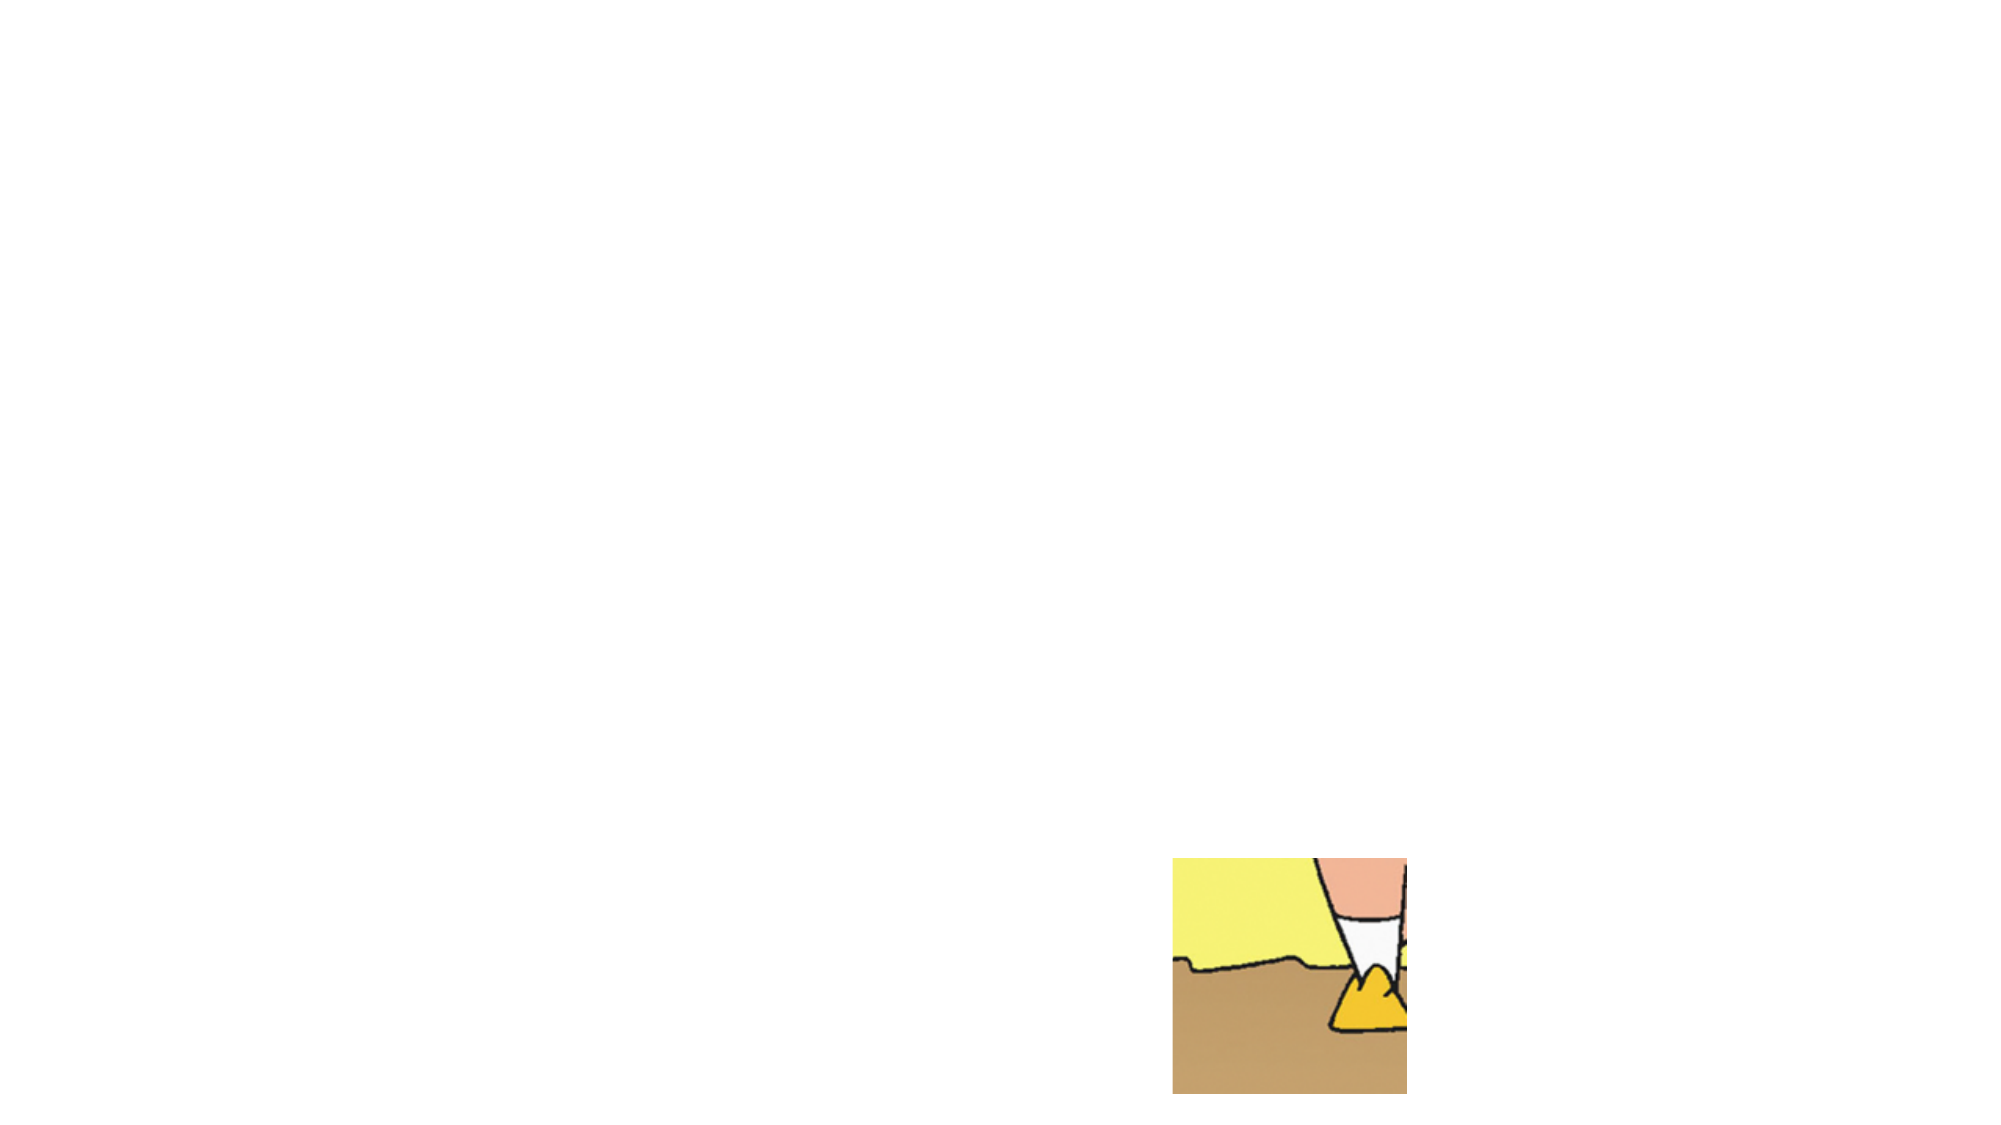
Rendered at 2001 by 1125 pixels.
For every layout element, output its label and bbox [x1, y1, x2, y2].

picture [1172, 858, 1407, 1094]
